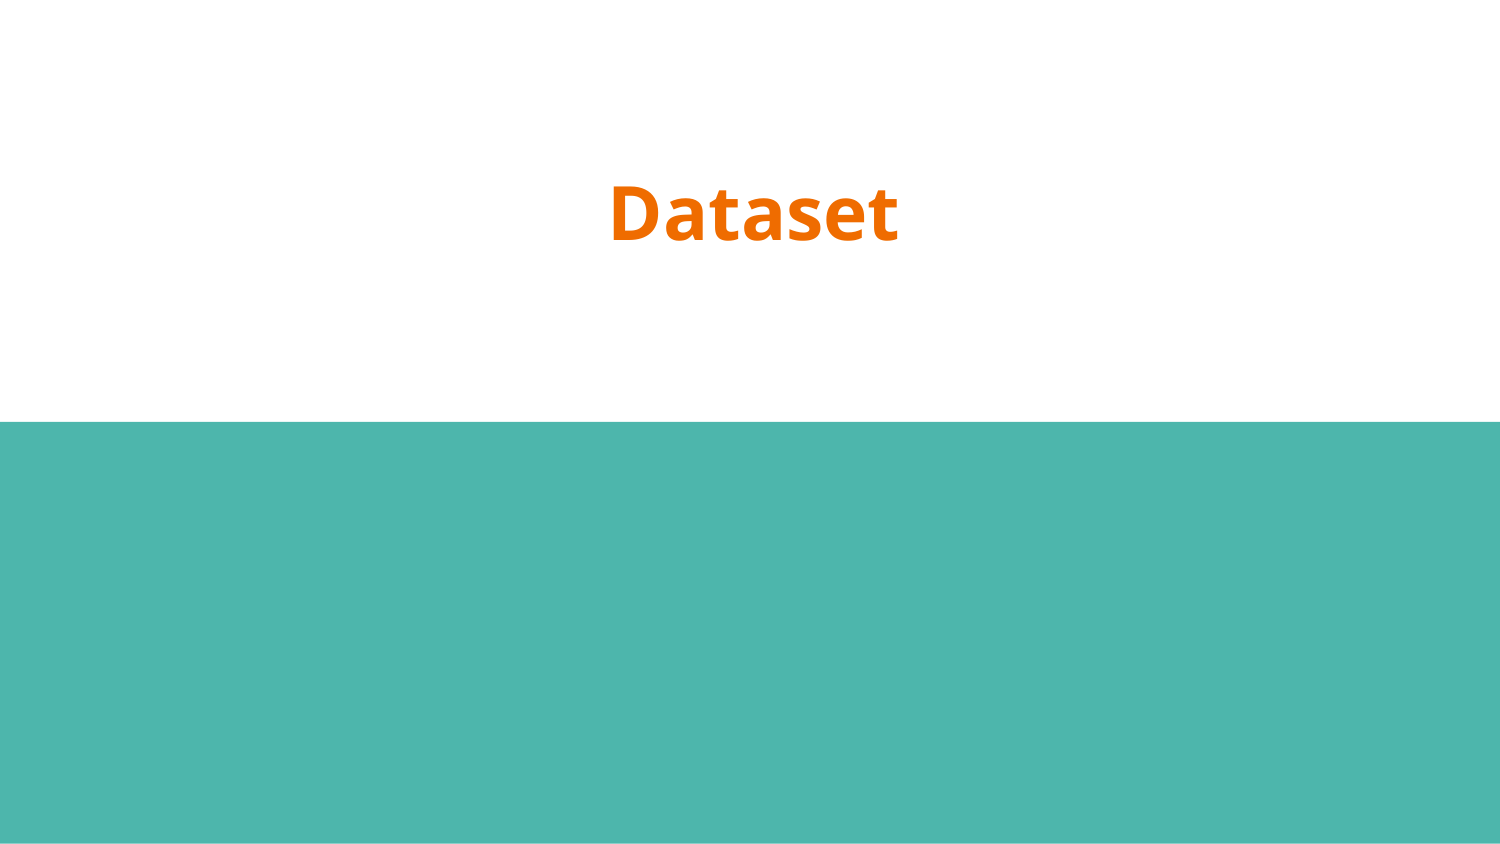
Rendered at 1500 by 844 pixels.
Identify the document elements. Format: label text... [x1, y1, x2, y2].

title Dataset [51, 133, 1458, 289]
